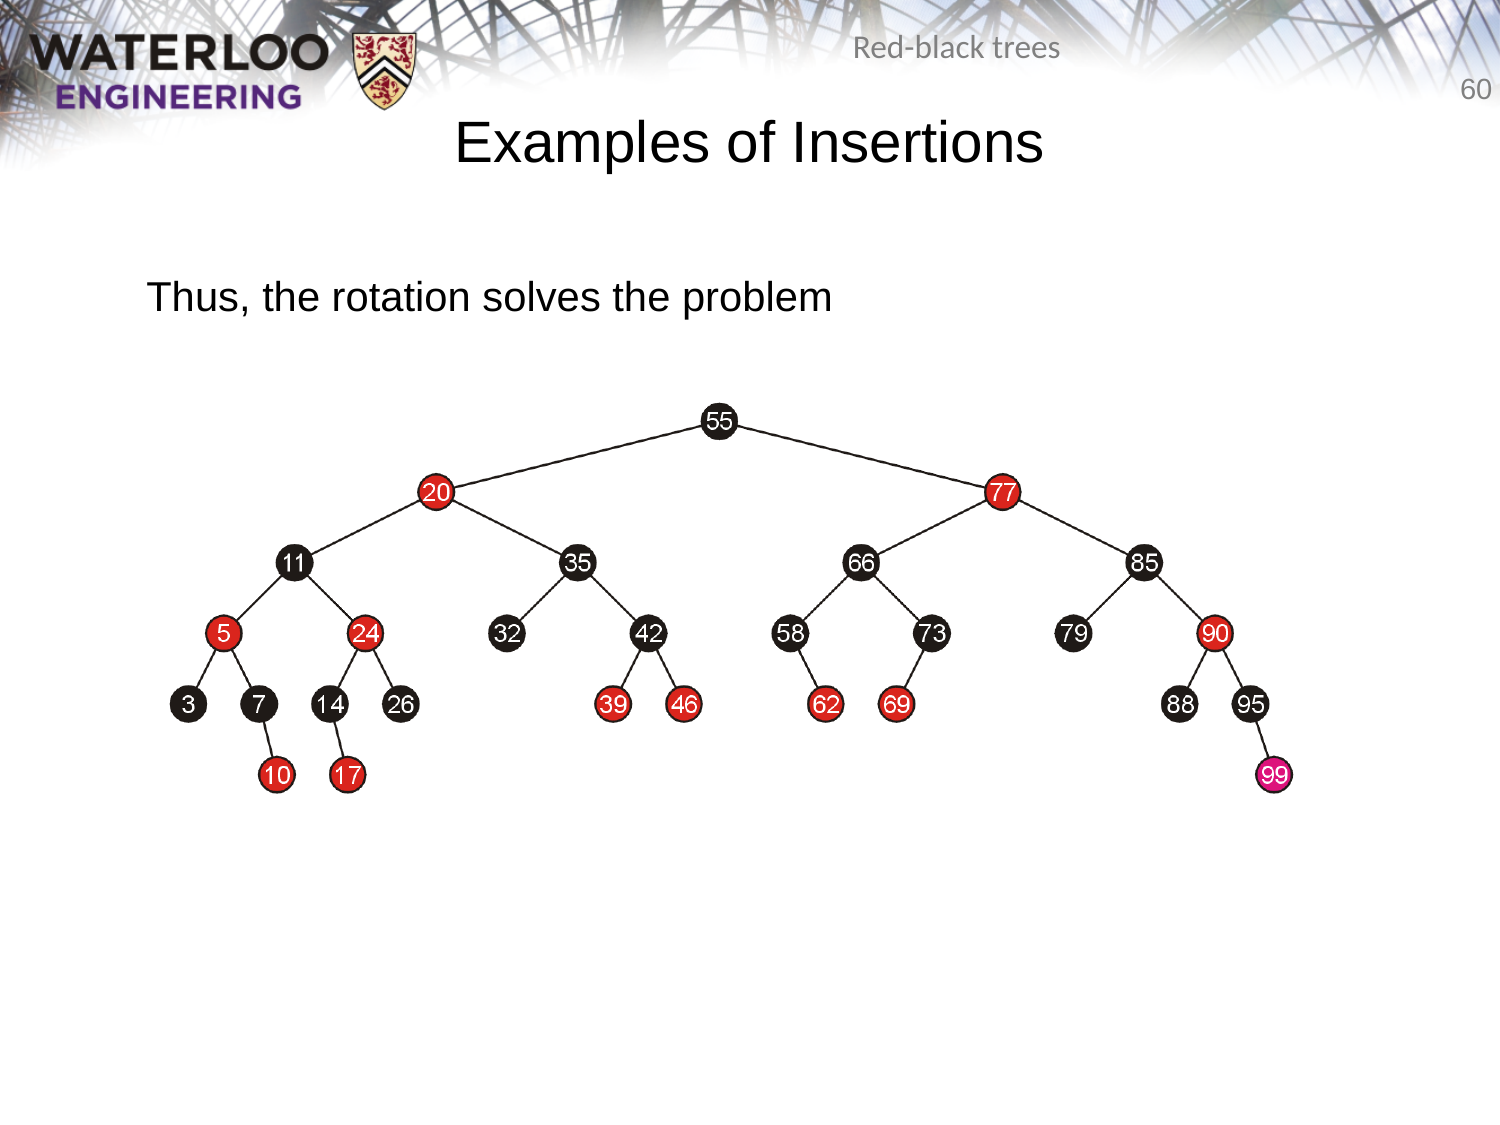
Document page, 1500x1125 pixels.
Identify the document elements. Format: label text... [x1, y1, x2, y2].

picture [0, 0, 1500, 1125]
list Thus, the rotation solves the problem [74, 262, 1426, 1006]
title Examples of Insertions [74, 44, 1426, 233]
